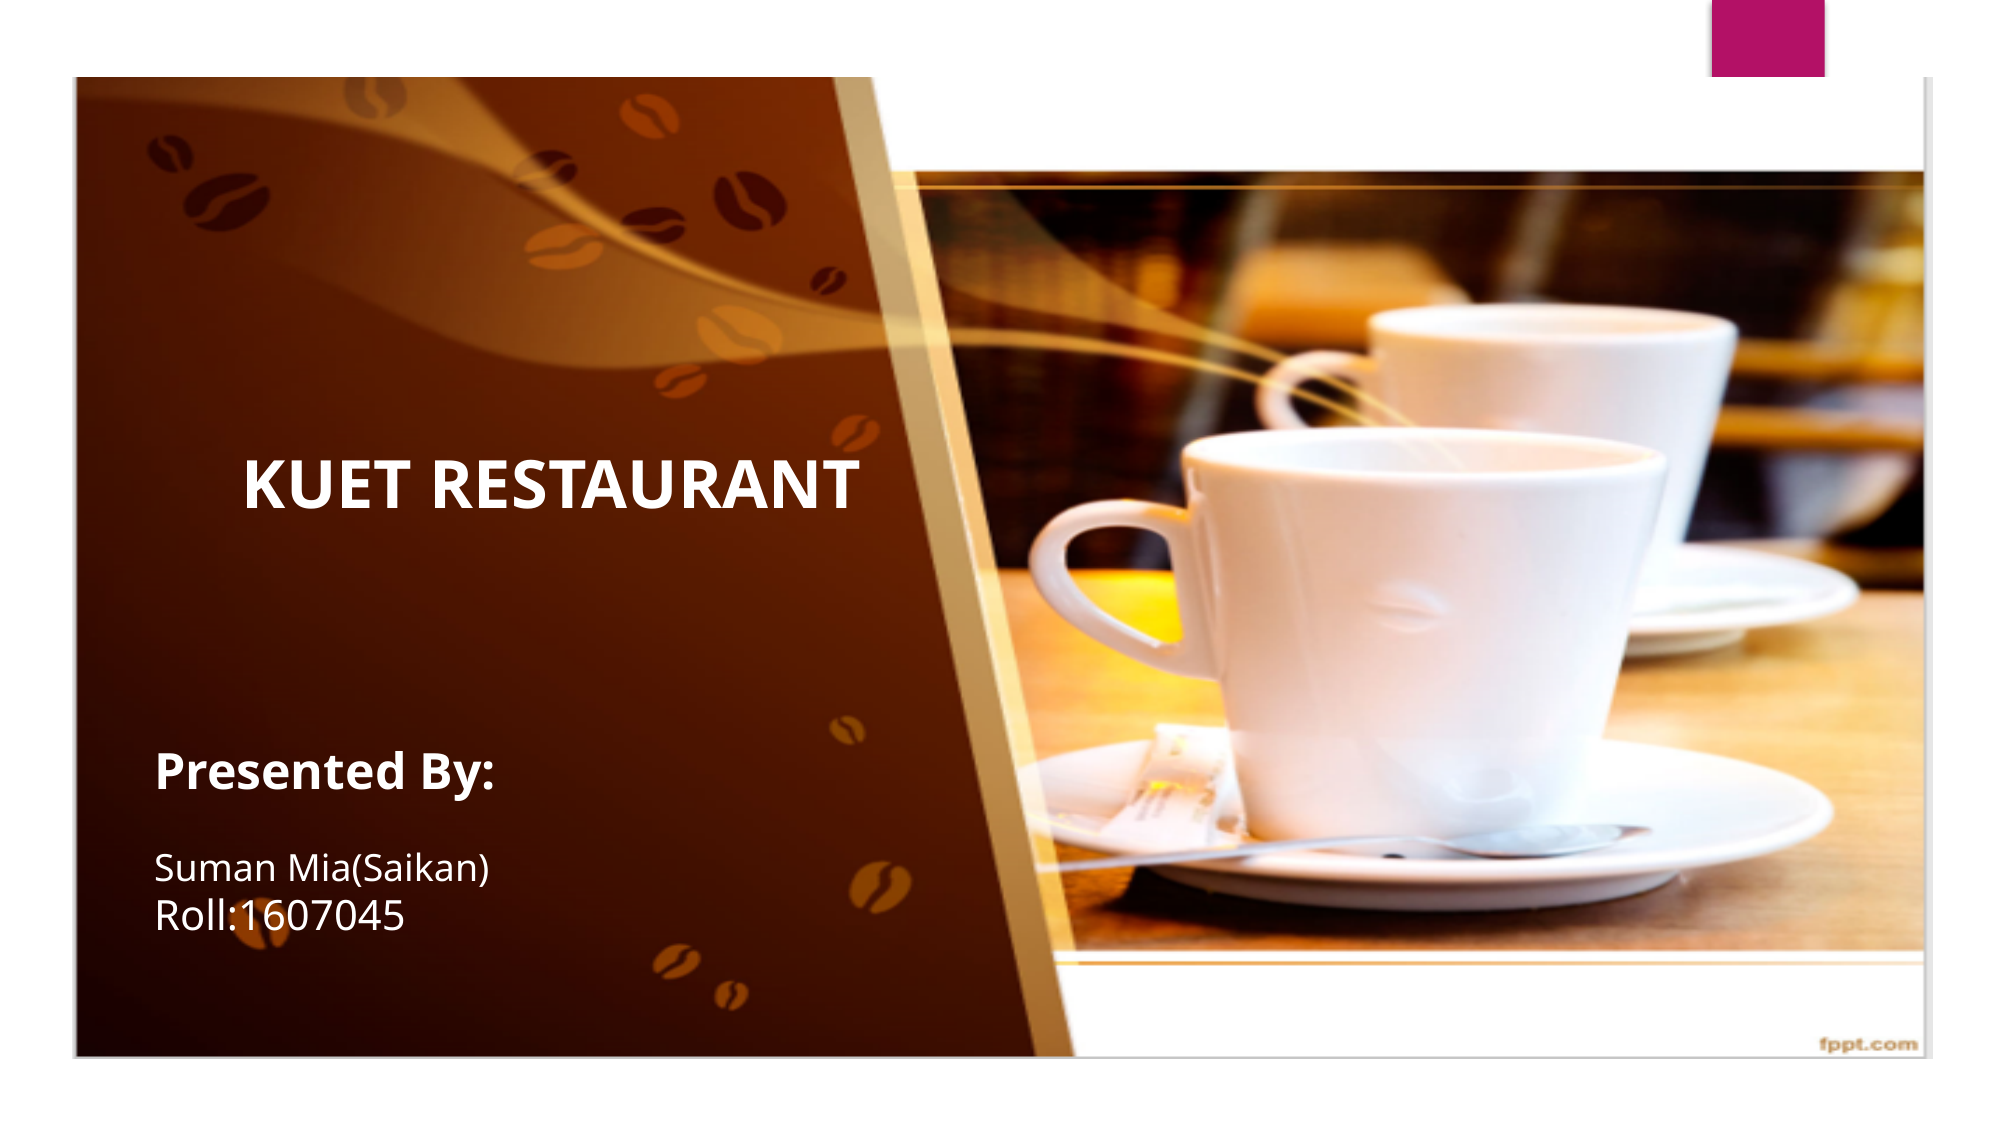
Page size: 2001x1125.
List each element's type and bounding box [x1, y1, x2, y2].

picture [72, 76, 1934, 1059]
